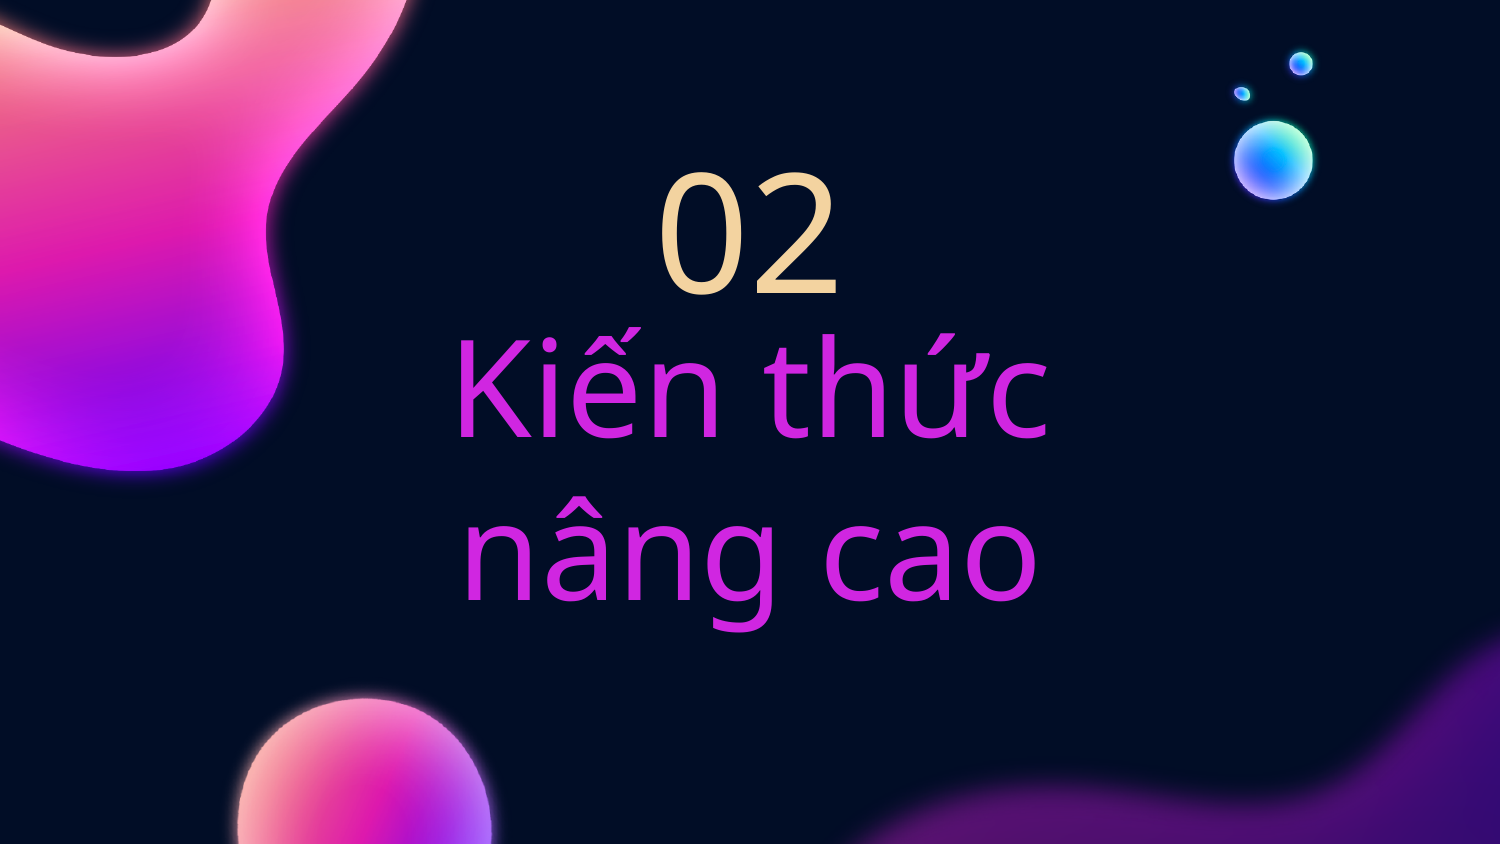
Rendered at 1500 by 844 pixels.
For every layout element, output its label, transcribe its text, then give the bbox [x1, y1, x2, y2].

title Kiến thức nâng cao [283, 368, 1217, 562]
title 02 [491, 147, 1009, 305]
picture [0, 0, 468, 510]
picture [200, 632, 551, 844]
picture [1199, 30, 1376, 249]
picture [807, 418, 1500, 844]
